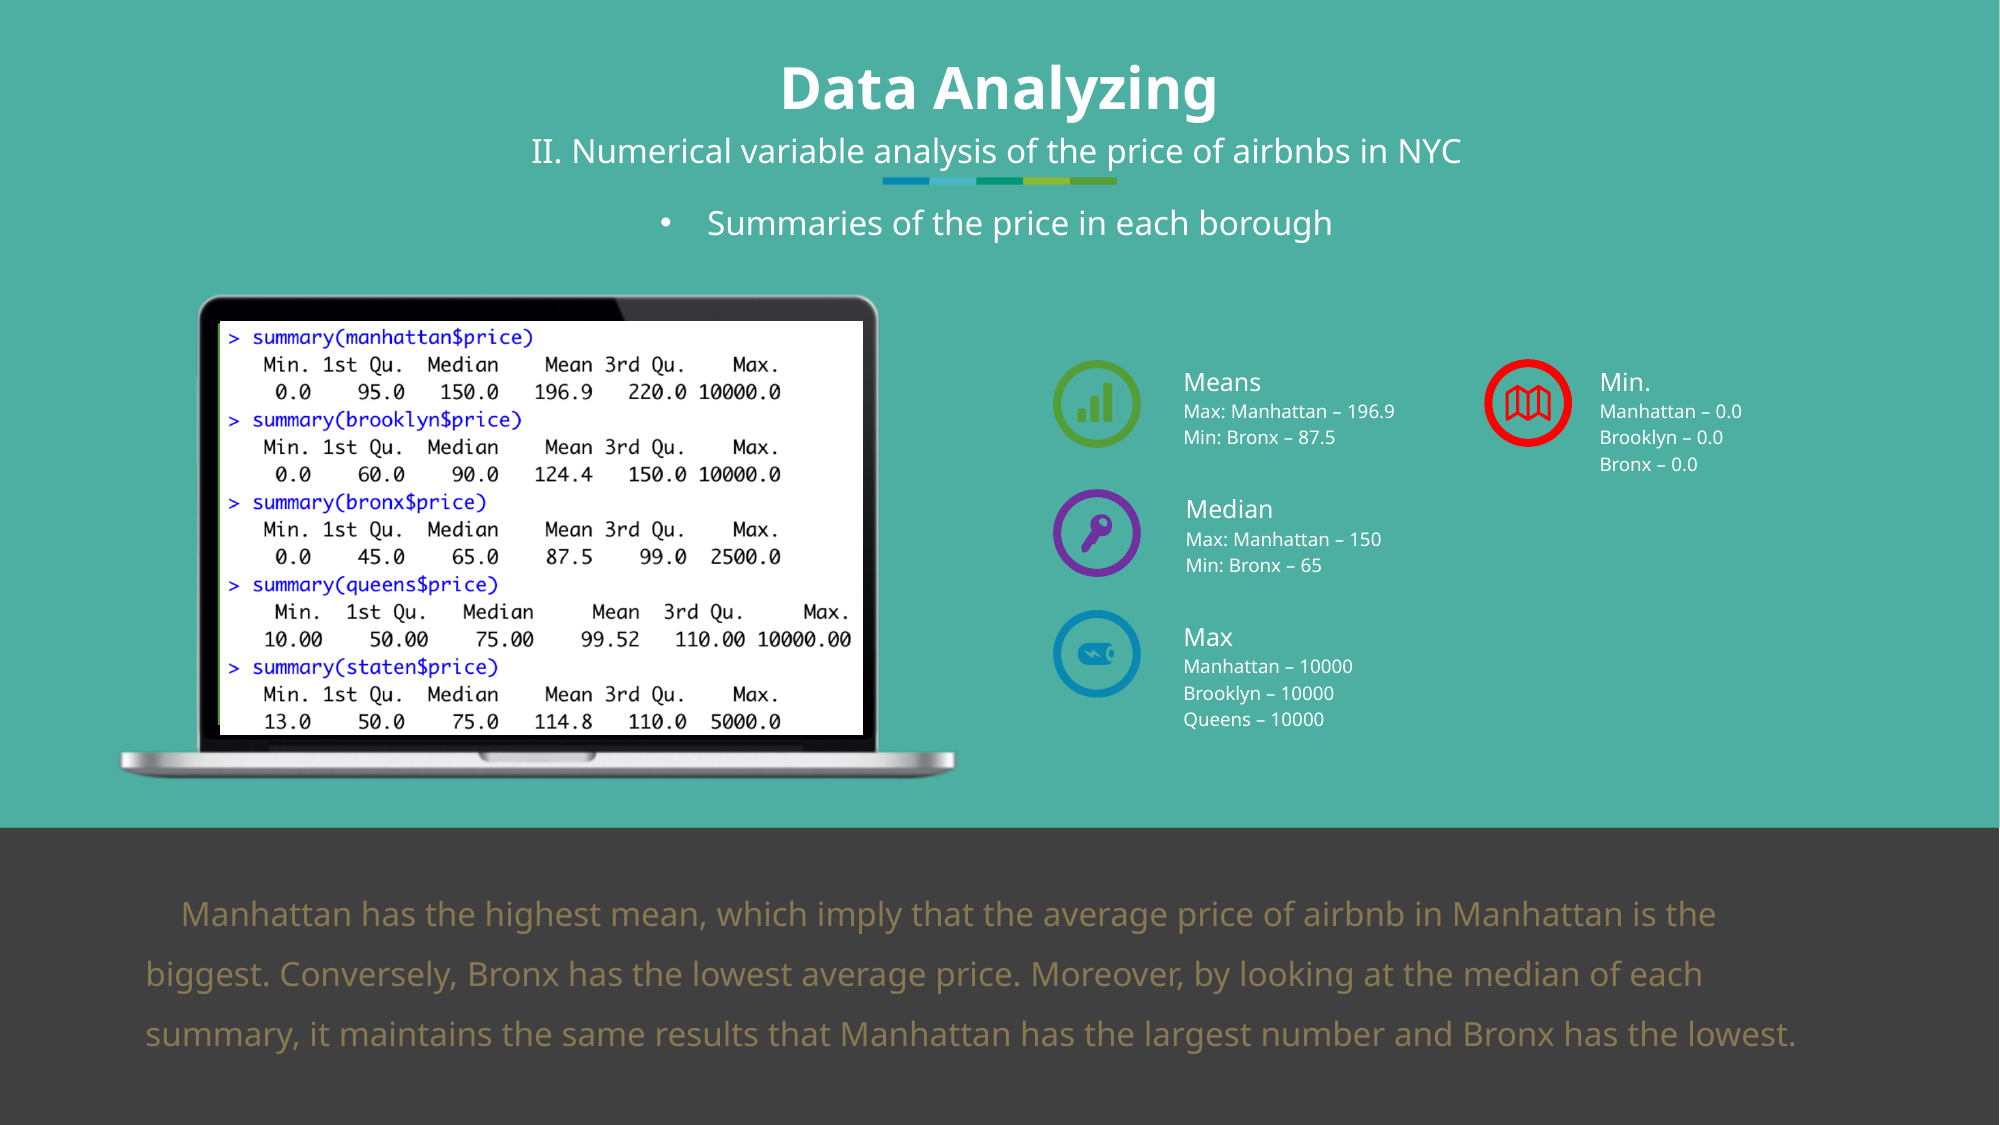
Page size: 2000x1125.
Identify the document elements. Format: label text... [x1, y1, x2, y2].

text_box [882, 177, 1117, 185]
picture [83, 257, 1005, 814]
text_box Means Max: Manhattan – 196.9 Min: Bronx – 87.5 [1168, 358, 1469, 479]
text_box Max Manhattan – 10000 Brooklyn – 10000 Queens – 10000 [1168, 613, 1469, 735]
text_box Manhattan has the highest mean, which imply that the average price of airbnb in Manhattan is the biggest. Conversely, Bronx has the lowest average price. Moreover, by looking at the median of each summary, it maintains the same results that Manhattan has the largest number and Bronx has the lowest. [130, 866, 1865, 1080]
text_box II. Numerical variable analysis of the price of airbnbs in NYC [319, 122, 1675, 178]
text_box Min. Manhattan – 0.0 Brooklyn – 0.0 Bronx – 0.0 [1584, 358, 1885, 479]
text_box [1052, 359, 1141, 449]
text_box Summaries of the price in each borough [319, 195, 1675, 250]
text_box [1484, 358, 1573, 448]
text_box Median Max: Manhattan – 150 Min: Bronx – 65 [1170, 486, 1471, 607]
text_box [1052, 488, 1141, 578]
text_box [1052, 609, 1141, 698]
text_box Data Analyzing [406, 49, 1593, 122]
